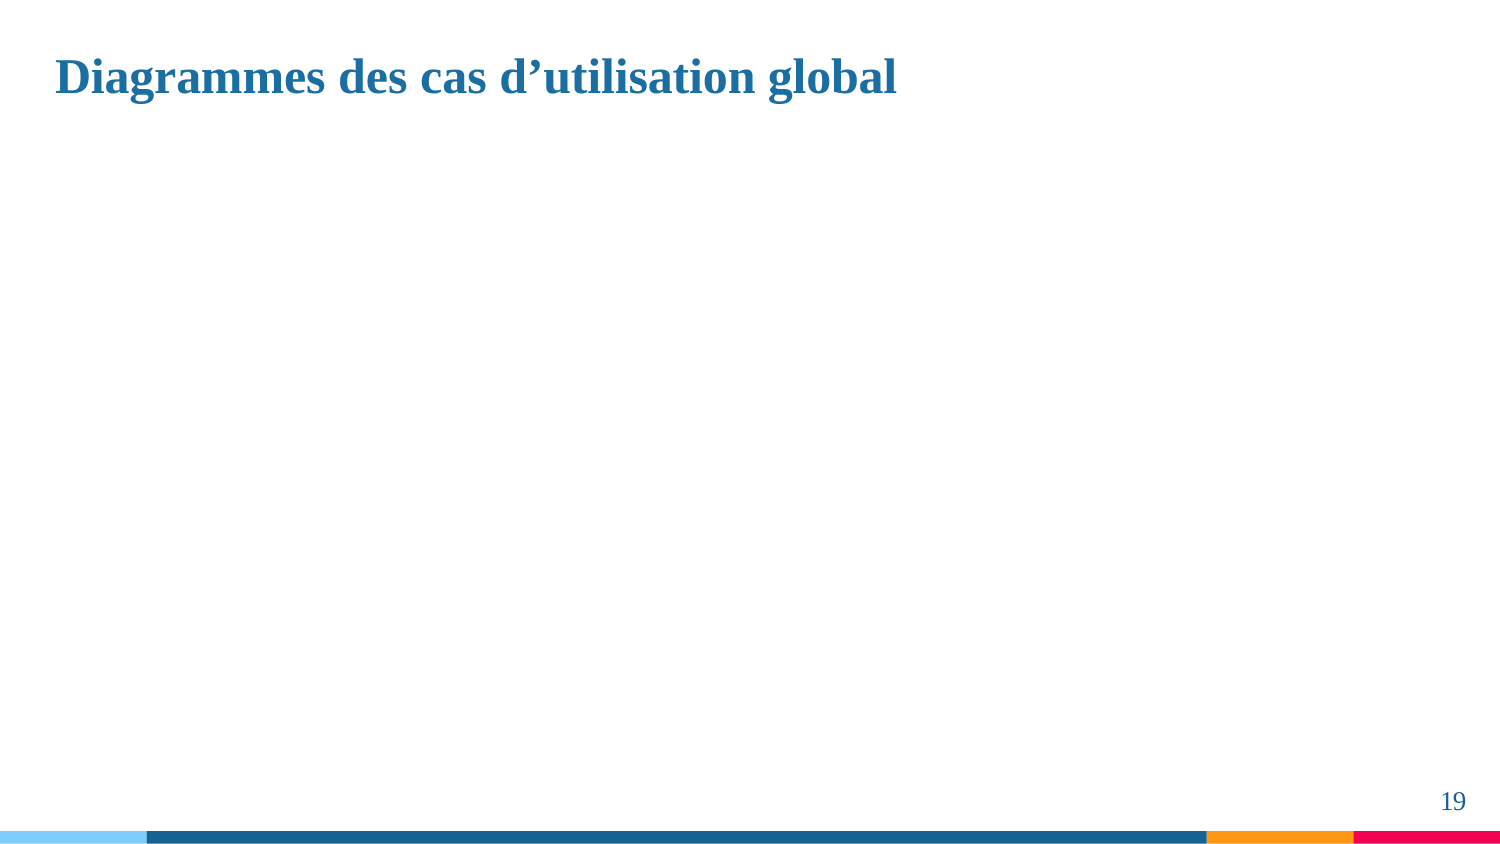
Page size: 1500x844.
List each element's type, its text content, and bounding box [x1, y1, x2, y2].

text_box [0, 830, 1207, 844]
title Diagrammes des cas d’utilisation global [20, 14, 963, 185]
slide_number 19 [1433, 784, 1476, 829]
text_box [1207, 830, 1500, 844]
